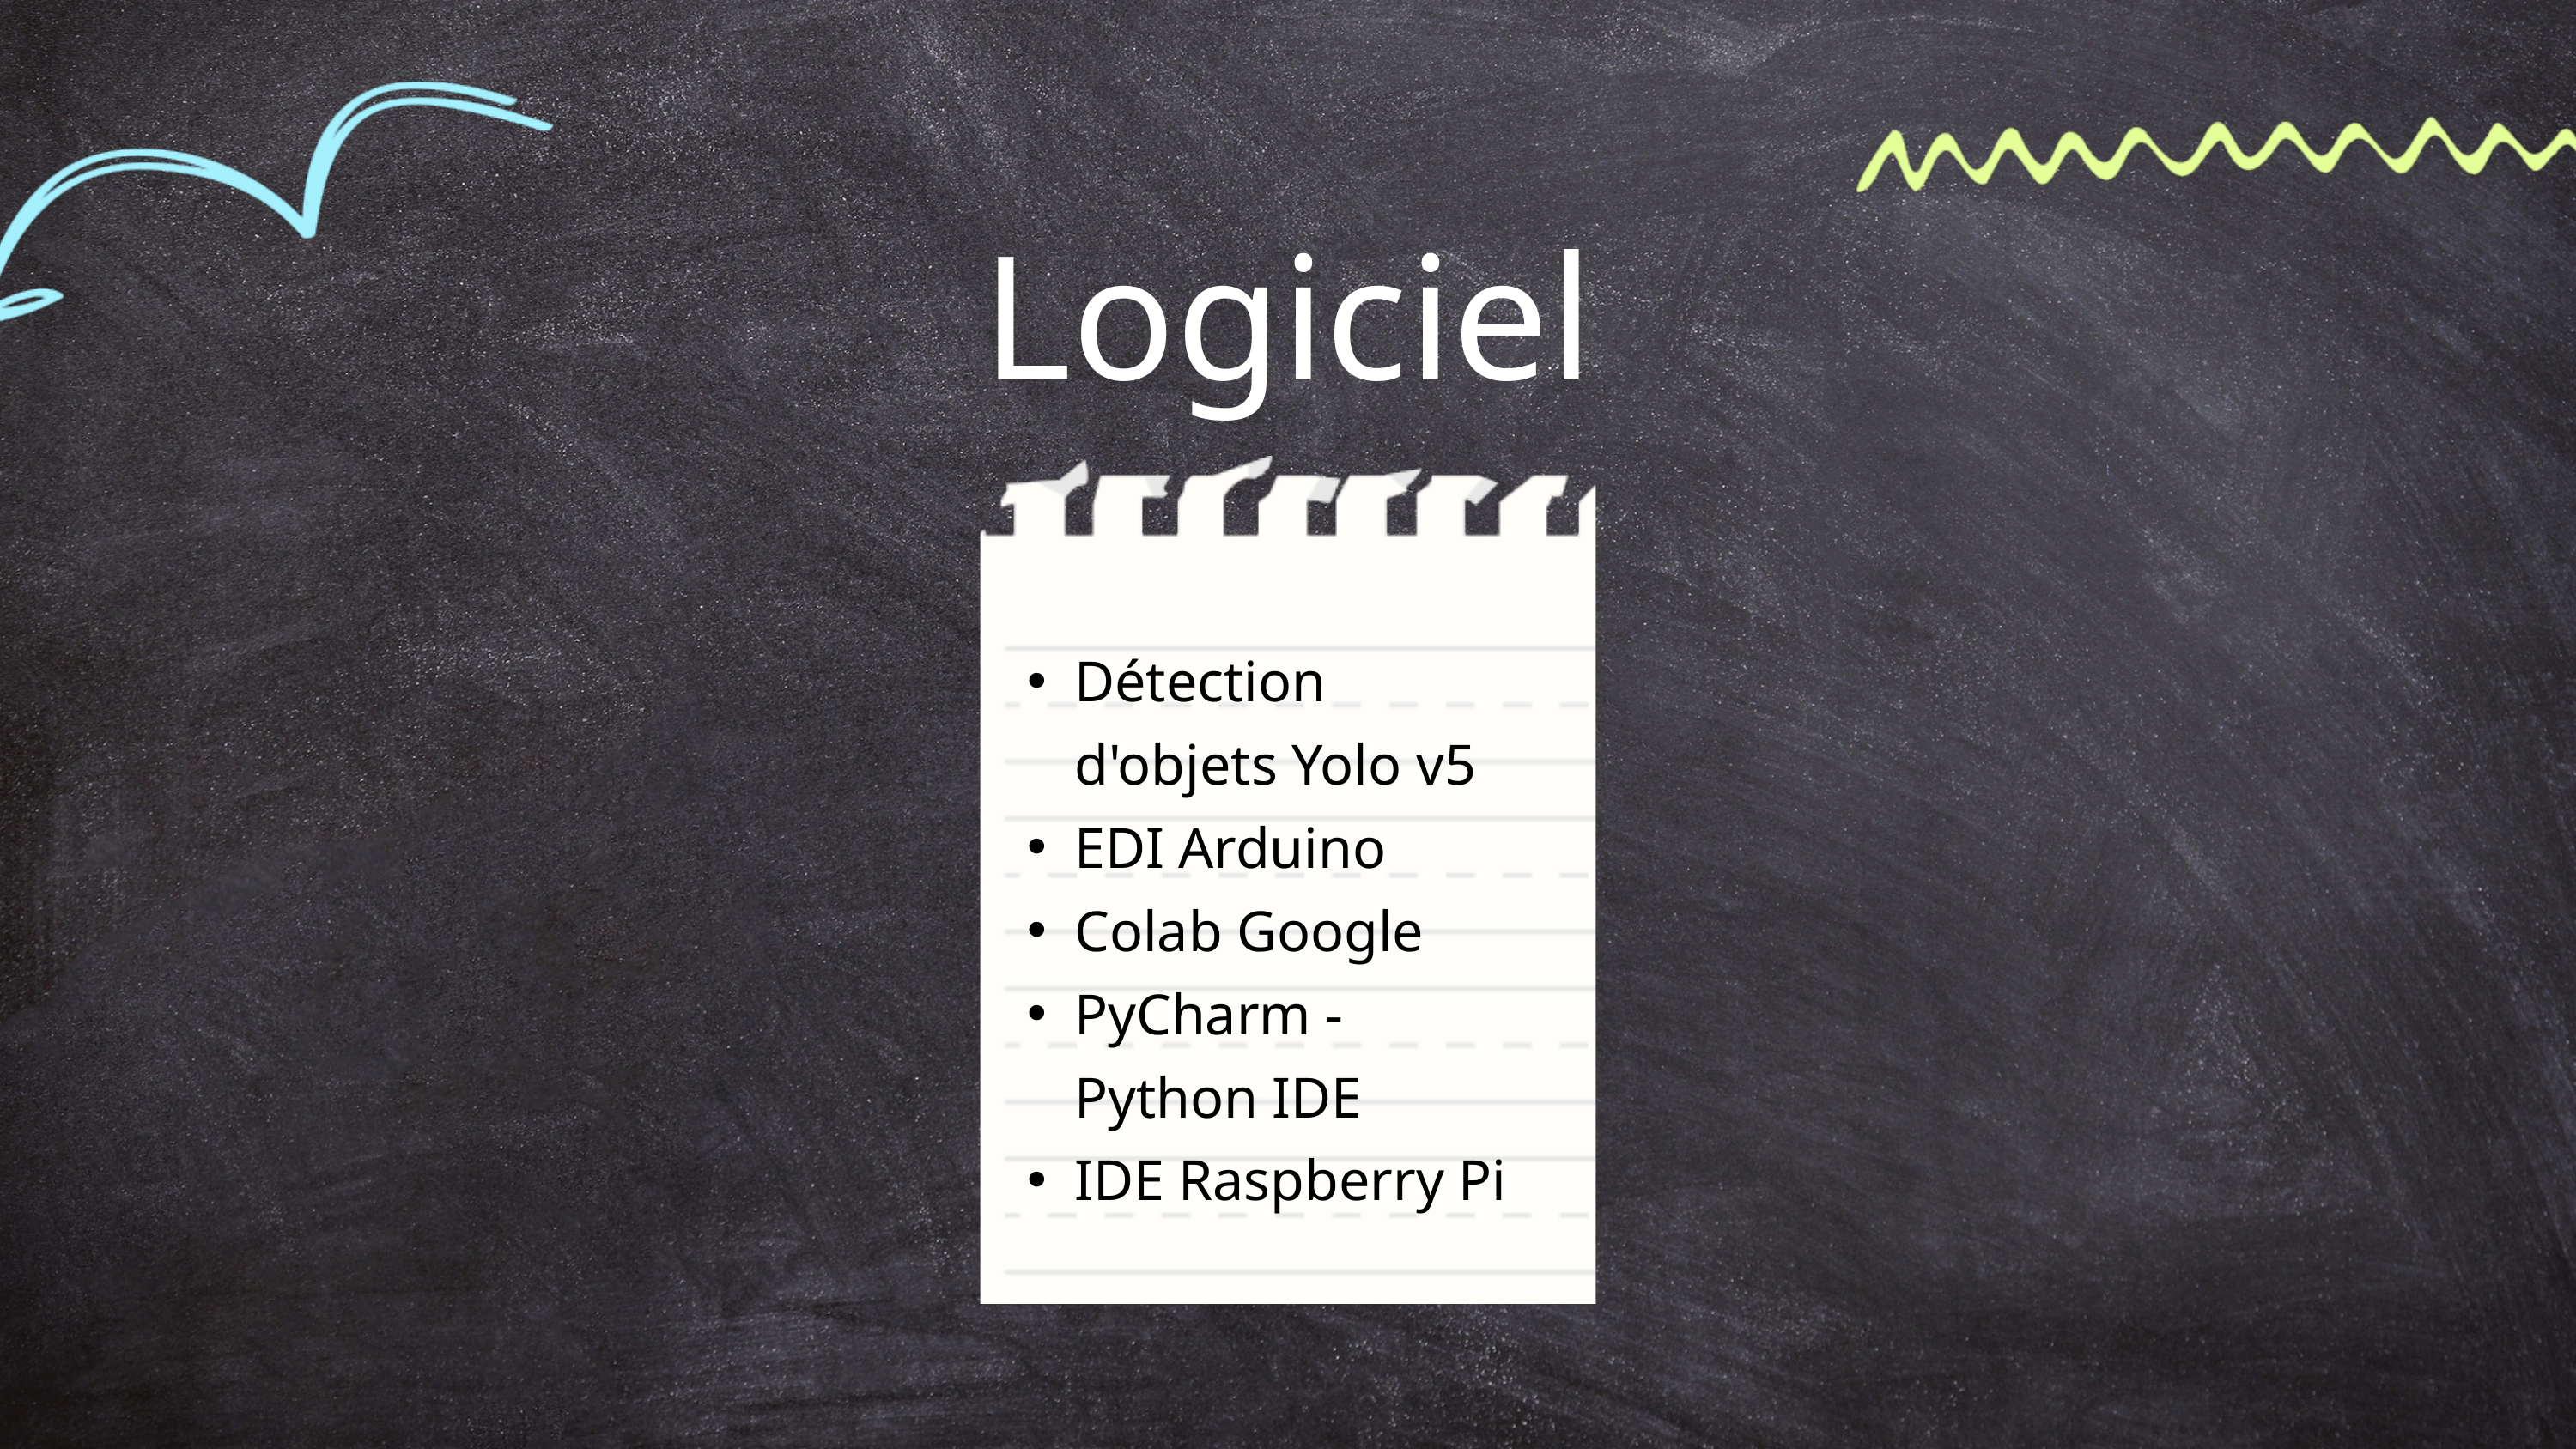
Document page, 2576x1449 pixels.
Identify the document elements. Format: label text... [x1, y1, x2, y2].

text_box [0, 82, 556, 327]
text_box [1839, 65, 2576, 224]
text_box Détection d'objets Yolo v5 EDI Arduino Colab Google PyCharm - Python IDE IDE Raspberry Pi [980, 629, 1523, 1295]
text_box [0, 0, 2576, 1449]
text_box Logiciel [519, 273, 2057, 415]
text_box [980, 456, 1596, 1304]
